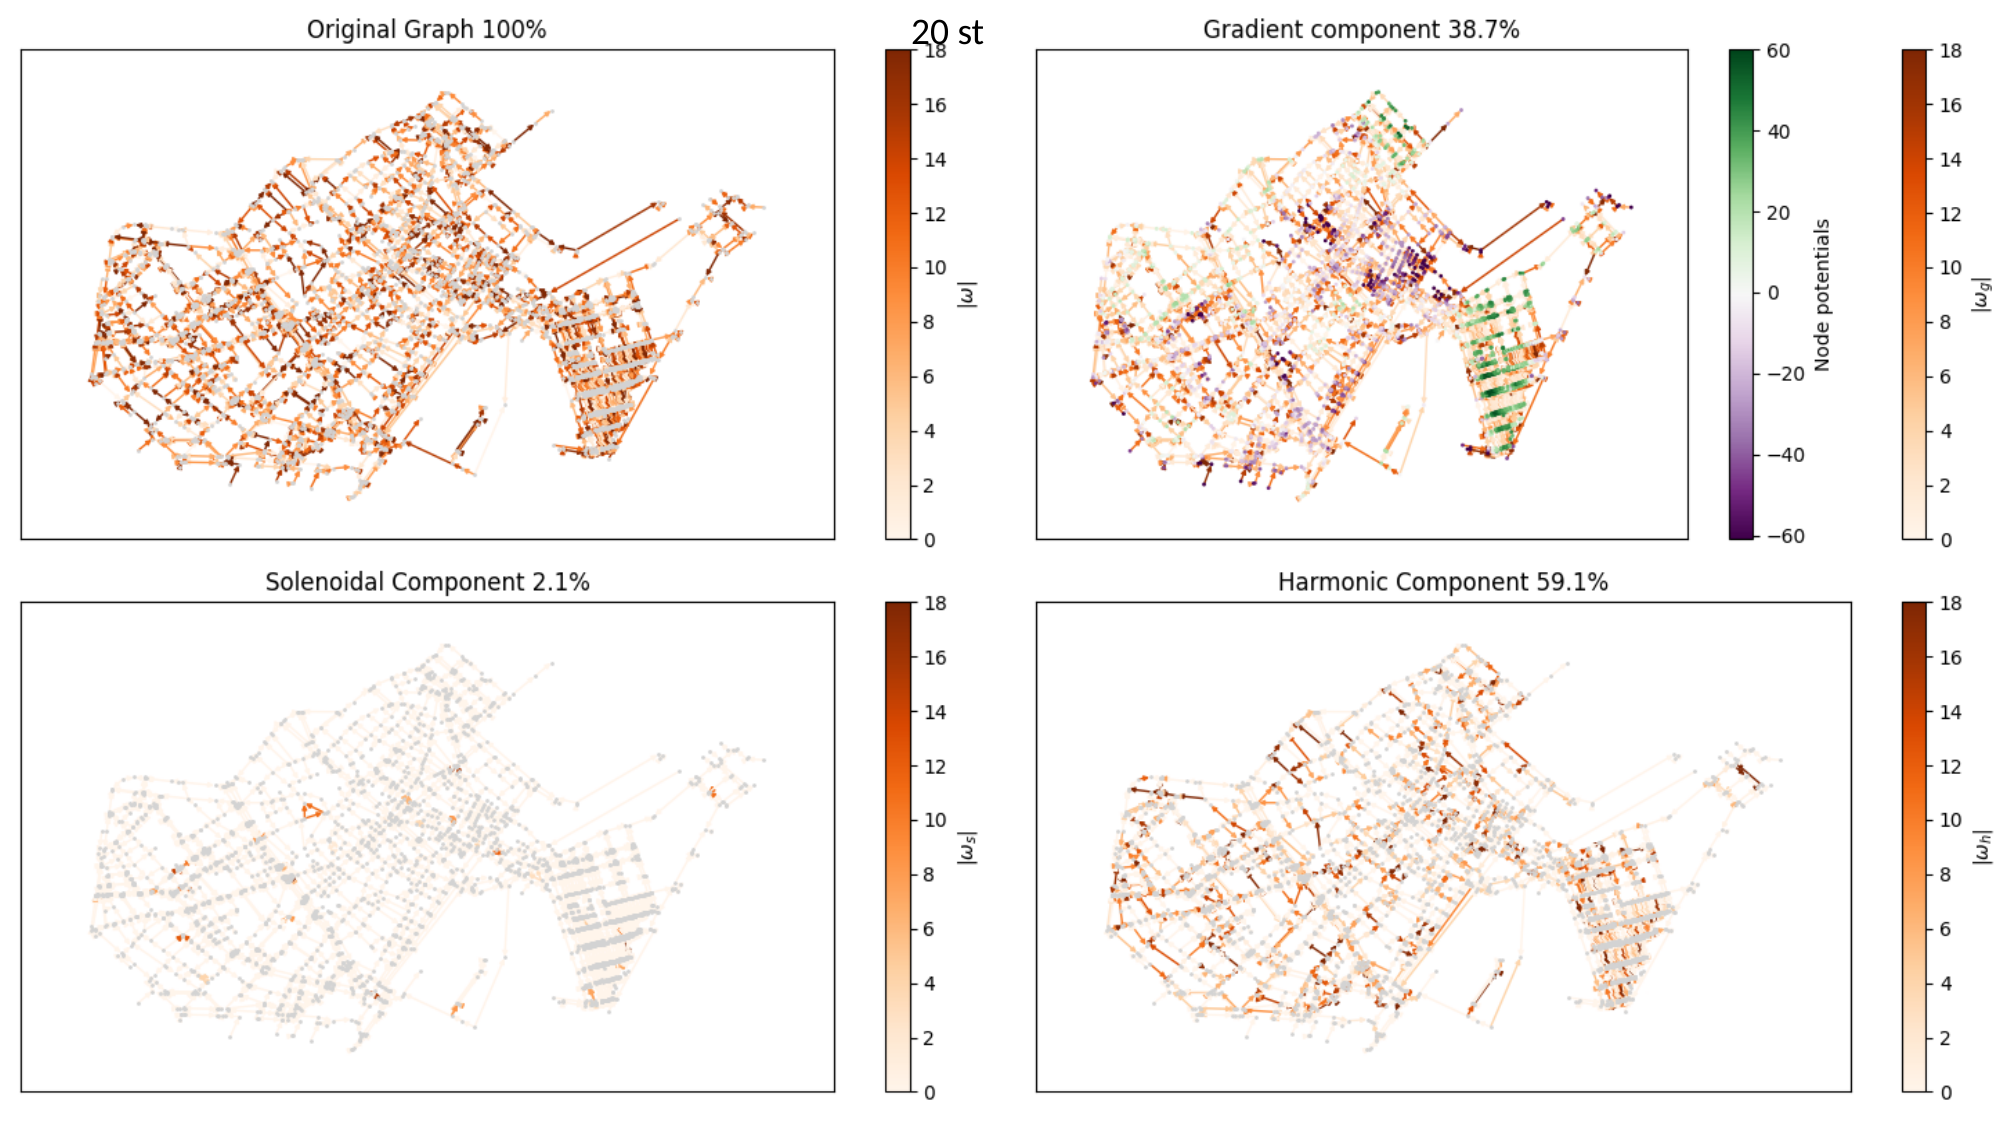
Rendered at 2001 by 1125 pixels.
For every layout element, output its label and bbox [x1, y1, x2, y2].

list [0, 0, 2000, 1125]
